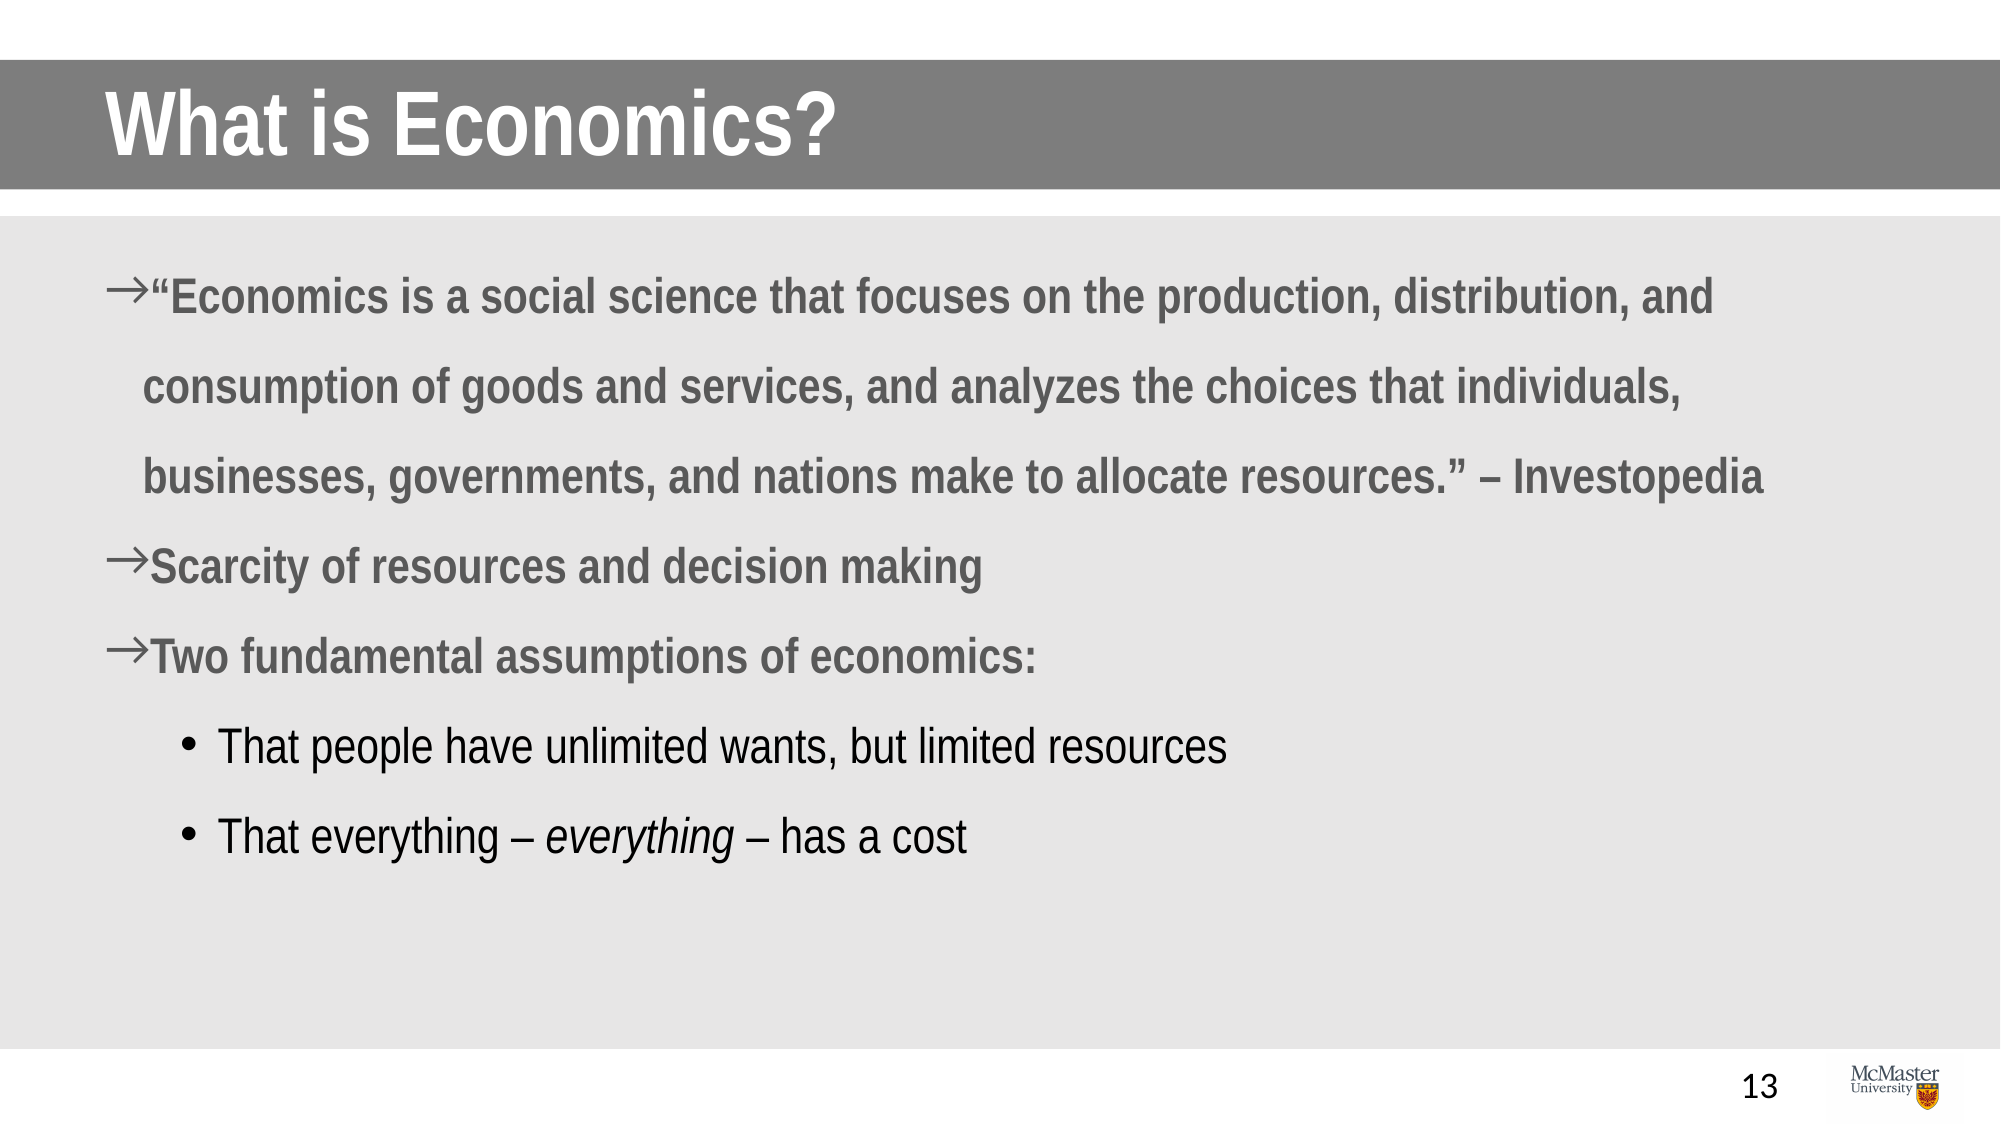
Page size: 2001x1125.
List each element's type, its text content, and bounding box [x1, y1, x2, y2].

list “Economics is a social science that focuses on the production, distribution, and consumption of goods and services, and analyzes the choices that individuals, businesses, governments, and nations make to allocate resources.” – Investopedia Scarcity of resources and decision making Two fundamental assumptions of economics: That people have unlimited wants, but limited resources That everything – everything – has a cost [90, 225, 1815, 1036]
picture [1826, 1053, 1964, 1124]
title What is Economics? [90, 59, 1815, 192]
